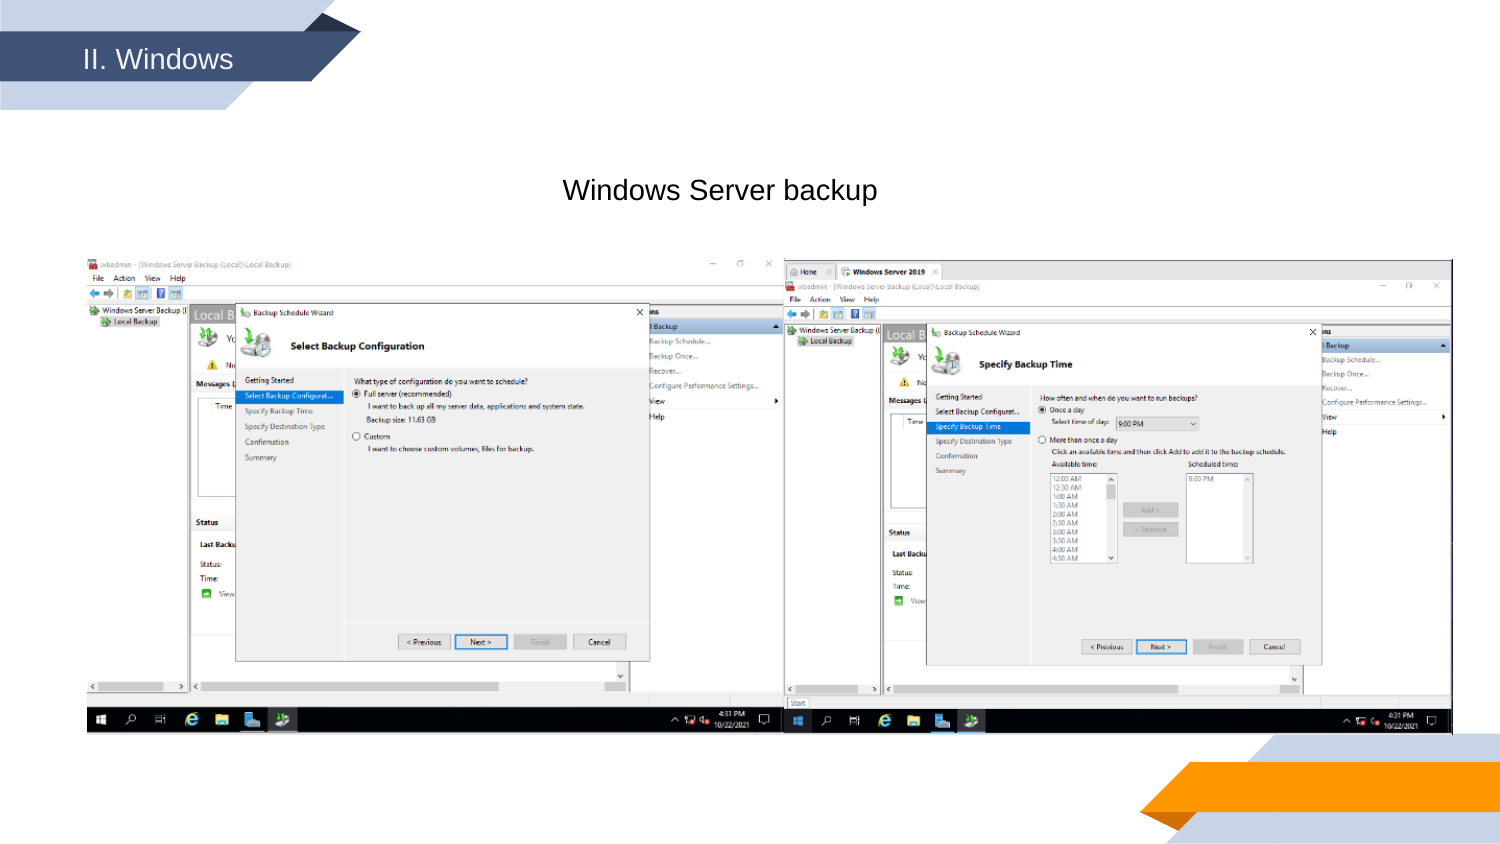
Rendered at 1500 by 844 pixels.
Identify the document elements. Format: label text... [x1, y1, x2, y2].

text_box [1494, 111, 1500, 827]
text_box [0, 111, 1494, 827]
text_box II. Windows [43, 32, 284, 83]
